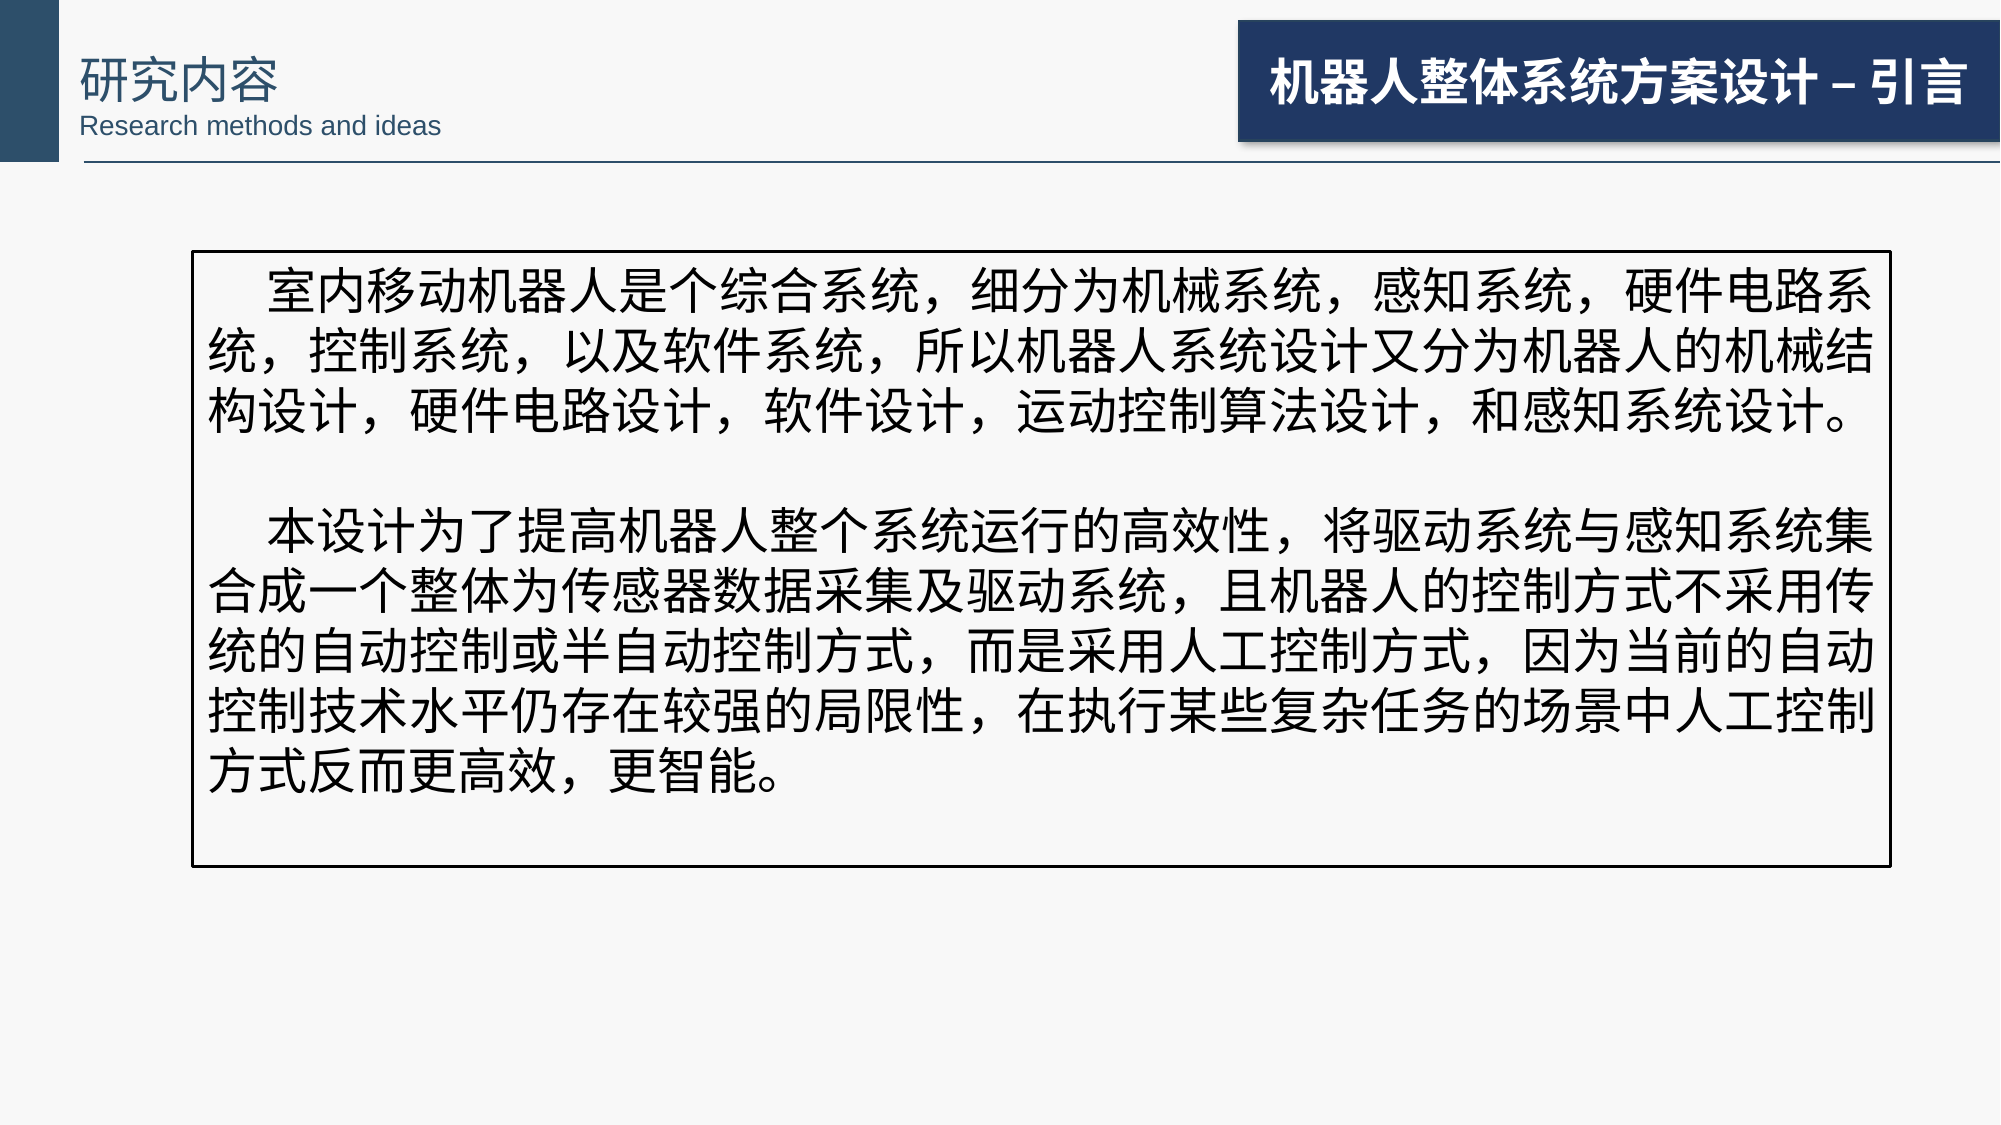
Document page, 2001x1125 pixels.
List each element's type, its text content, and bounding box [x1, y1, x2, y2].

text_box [0, 0, 2000, 162]
text_box 室内移动机器人是个综合系统，细分为机械系统，感知系统，硬件电路系统，控制系统，以及软件系统，所以机器人系统设计又分为机器人的机械结构设计，硬件电路设计，软件设计，运动控制算法设计，和感知系统设计。 本设计为了提高机器人整个系统运行的高效性，将驱动系统与感知系统集合成一个整体为传感器数据采集及驱动系统，且机器人的控制方式不采用传统的自动控制或半自动控制方式，而是采用人工控制方式，因为当前的自动控制技术水平仍存在较强的局限性，在执行某些复杂任务的场景中人工控制方式反而更高效，更智能。 [192, 251, 1891, 867]
